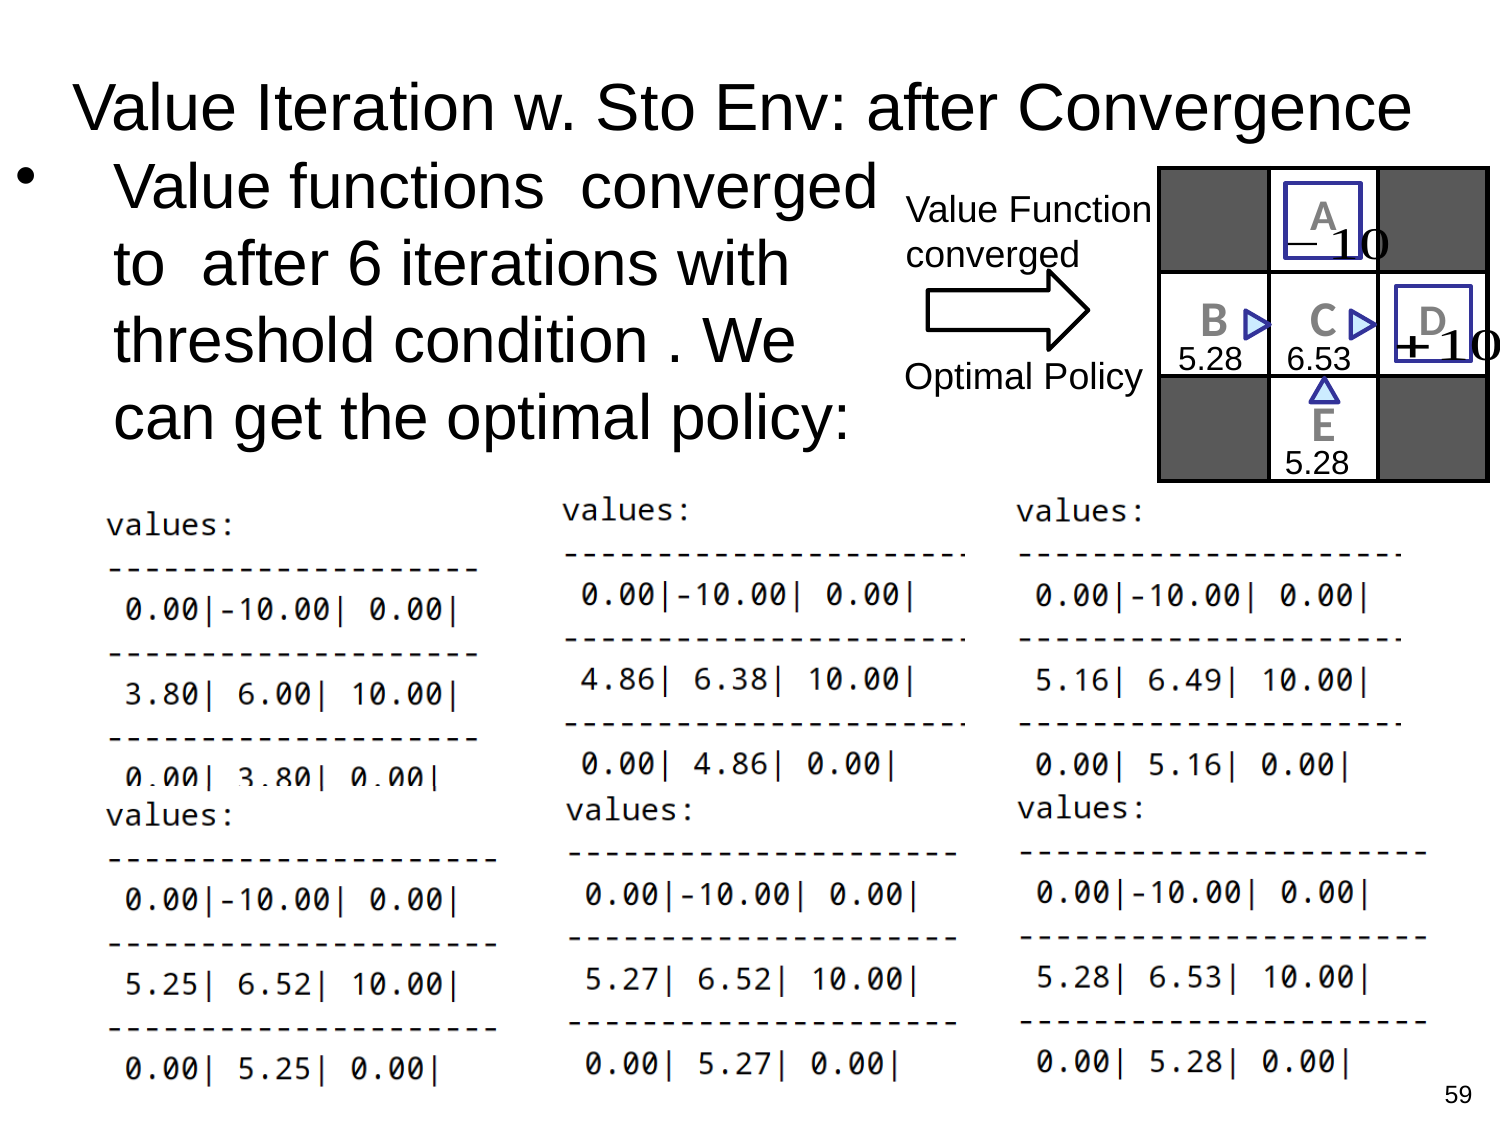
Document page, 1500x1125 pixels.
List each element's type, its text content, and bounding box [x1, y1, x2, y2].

table_header A [1271, 170, 1376, 270]
text_box [927, 283, 1089, 350]
table_cell D [1380, 274, 1485, 374]
text_box 5.28 [1270, 433, 1365, 486]
table_cell C [1271, 274, 1376, 330]
slide_number 59 [1137, 1070, 1488, 1112]
table_header [1380, 170, 1485, 270]
table_cell [1380, 378, 1485, 479]
text_box [1348, 308, 1378, 332]
table_cell E [1271, 378, 1376, 479]
table_cell B [1161, 274, 1267, 374]
picture [1001, 487, 1429, 1092]
title Value Iteration w. Sto Env: after Convergence [24, 44, 1463, 164]
picture [549, 487, 965, 1090]
text_box [1283, 181, 1363, 260]
text_box [1308, 385, 1341, 405]
picture [89, 505, 497, 1097]
text_box 5.28 [1163, 330, 1258, 385]
table_cell C [1367, 327, 1376, 374]
text_box Value Function converged [890, 177, 1168, 283]
table_header [1161, 170, 1267, 270]
text_box [1394, 284, 1473, 363]
text_box [1243, 308, 1272, 334]
table_cell [1161, 378, 1267, 479]
text_box 6.53 [1271, 330, 1367, 385]
